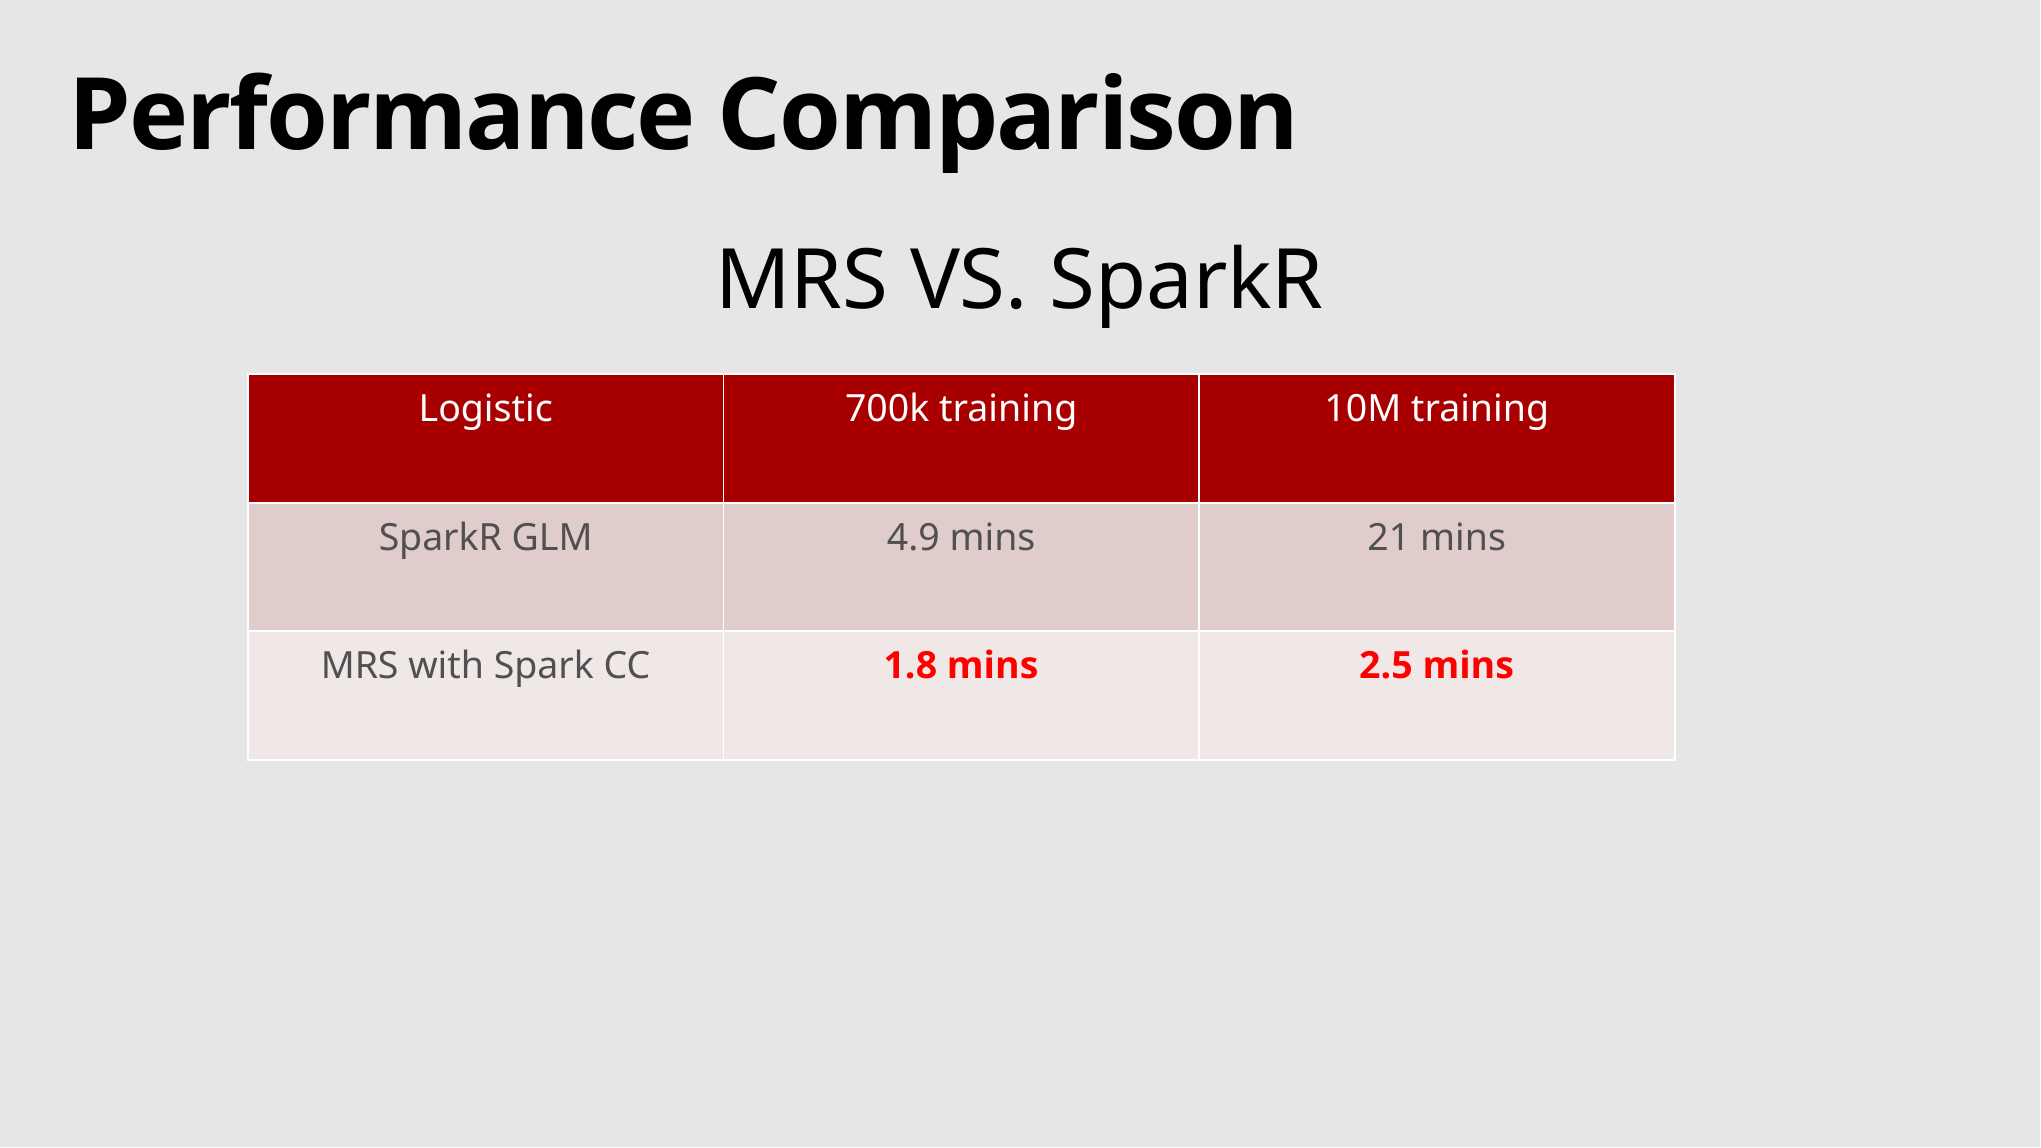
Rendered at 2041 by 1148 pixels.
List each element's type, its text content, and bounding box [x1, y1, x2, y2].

table_header 10M training [1200, 375, 1674, 502]
table_cell MRS with Spark CC [249, 632, 723, 759]
table_header Logistic [249, 375, 723, 502]
table_cell SparkR GLM [249, 504, 723, 630]
table_cell 2.5 mins [1200, 632, 1674, 759]
table_header 700k training [724, 375, 1198, 502]
list MRS VS. SparkR [45, 221, 1995, 346]
title Performance Comparison [45, 48, 1996, 199]
table_cell 4.9 mins [724, 504, 1198, 630]
table_cell 21 mins [1200, 504, 1674, 630]
table_cell 1.8 mins [724, 632, 1198, 759]
